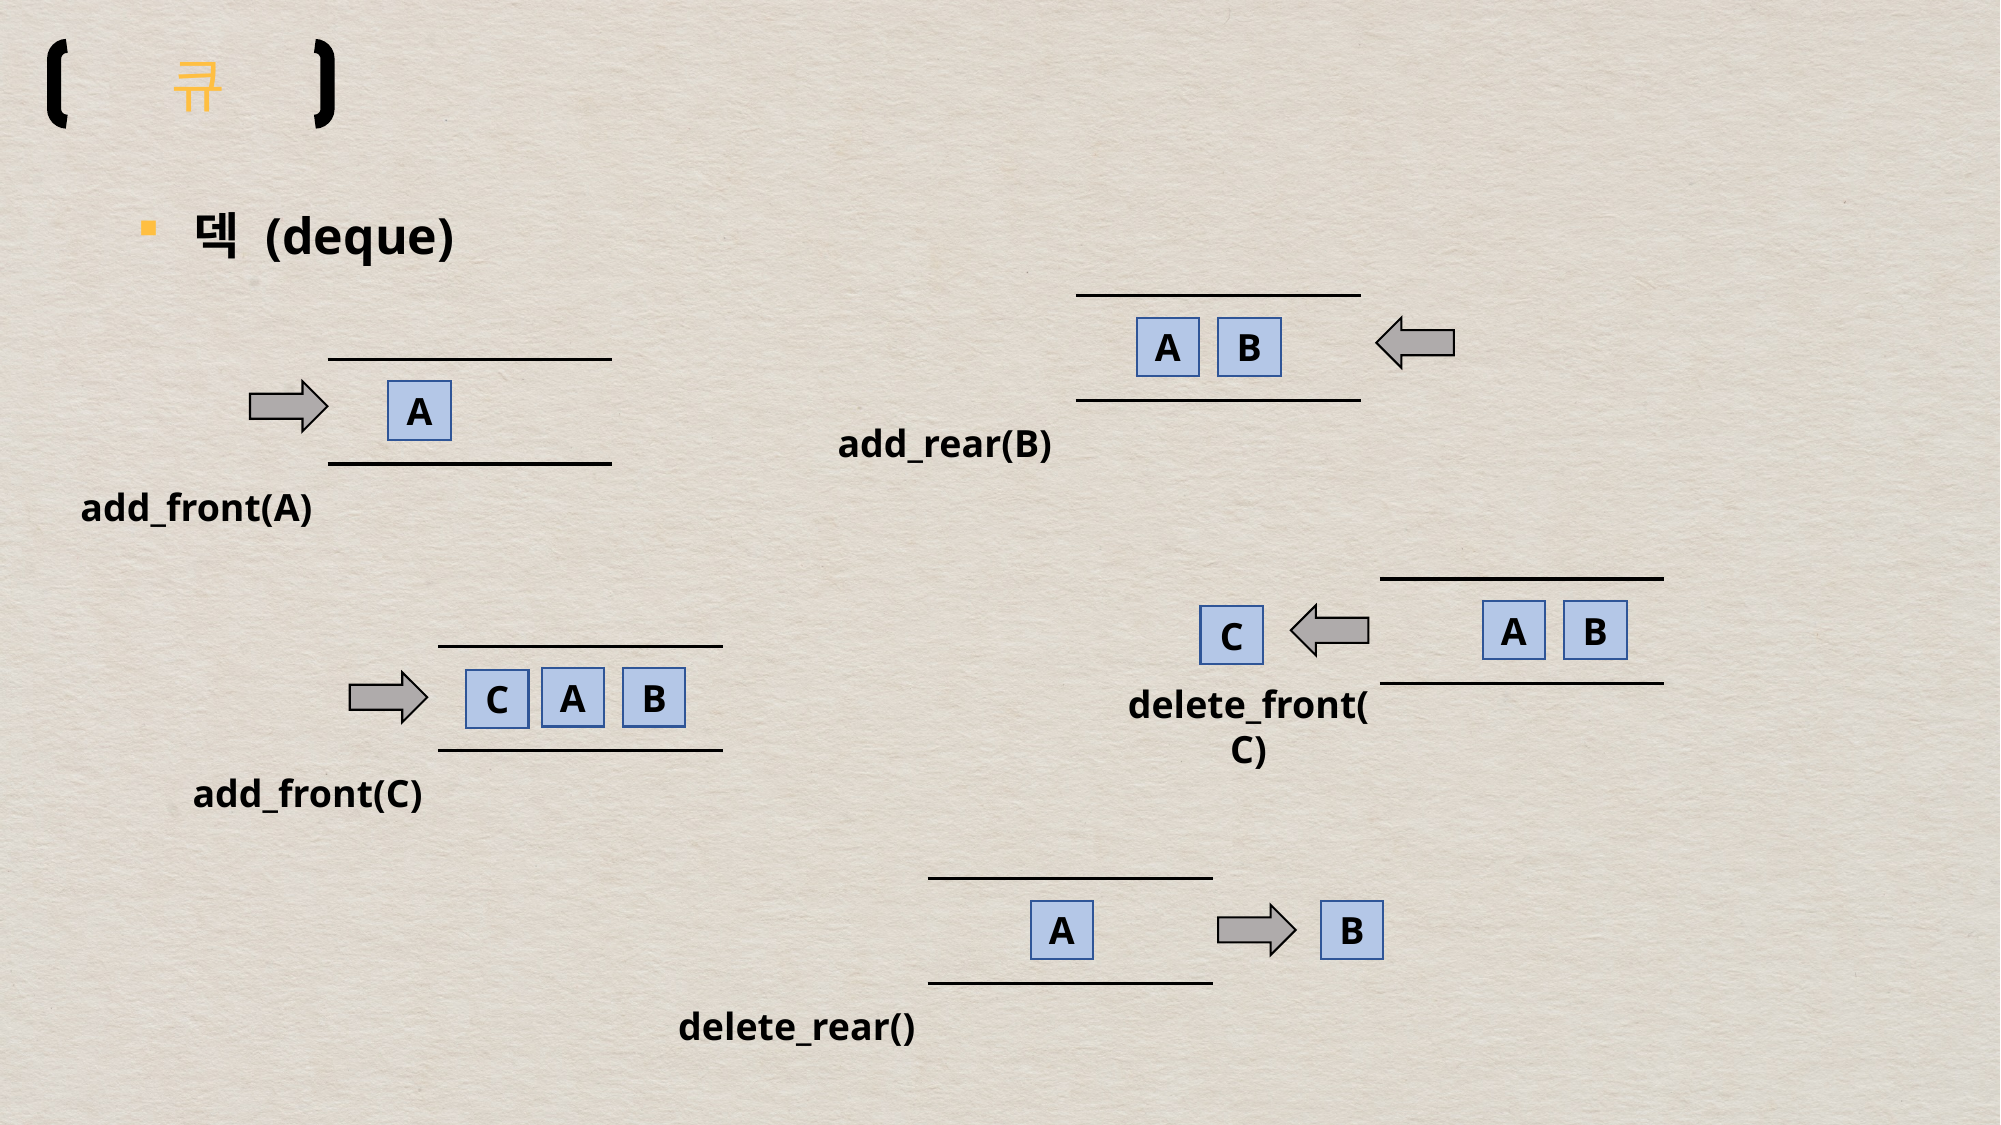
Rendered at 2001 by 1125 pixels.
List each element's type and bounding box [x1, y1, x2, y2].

text_box [1106, 579, 1665, 751]
text_box [54, 359, 613, 531]
text_box [654, 878, 1384, 1051]
text_box [802, 295, 1454, 468]
text_box [164, 646, 724, 818]
picture [0, 0, 2000, 1125]
